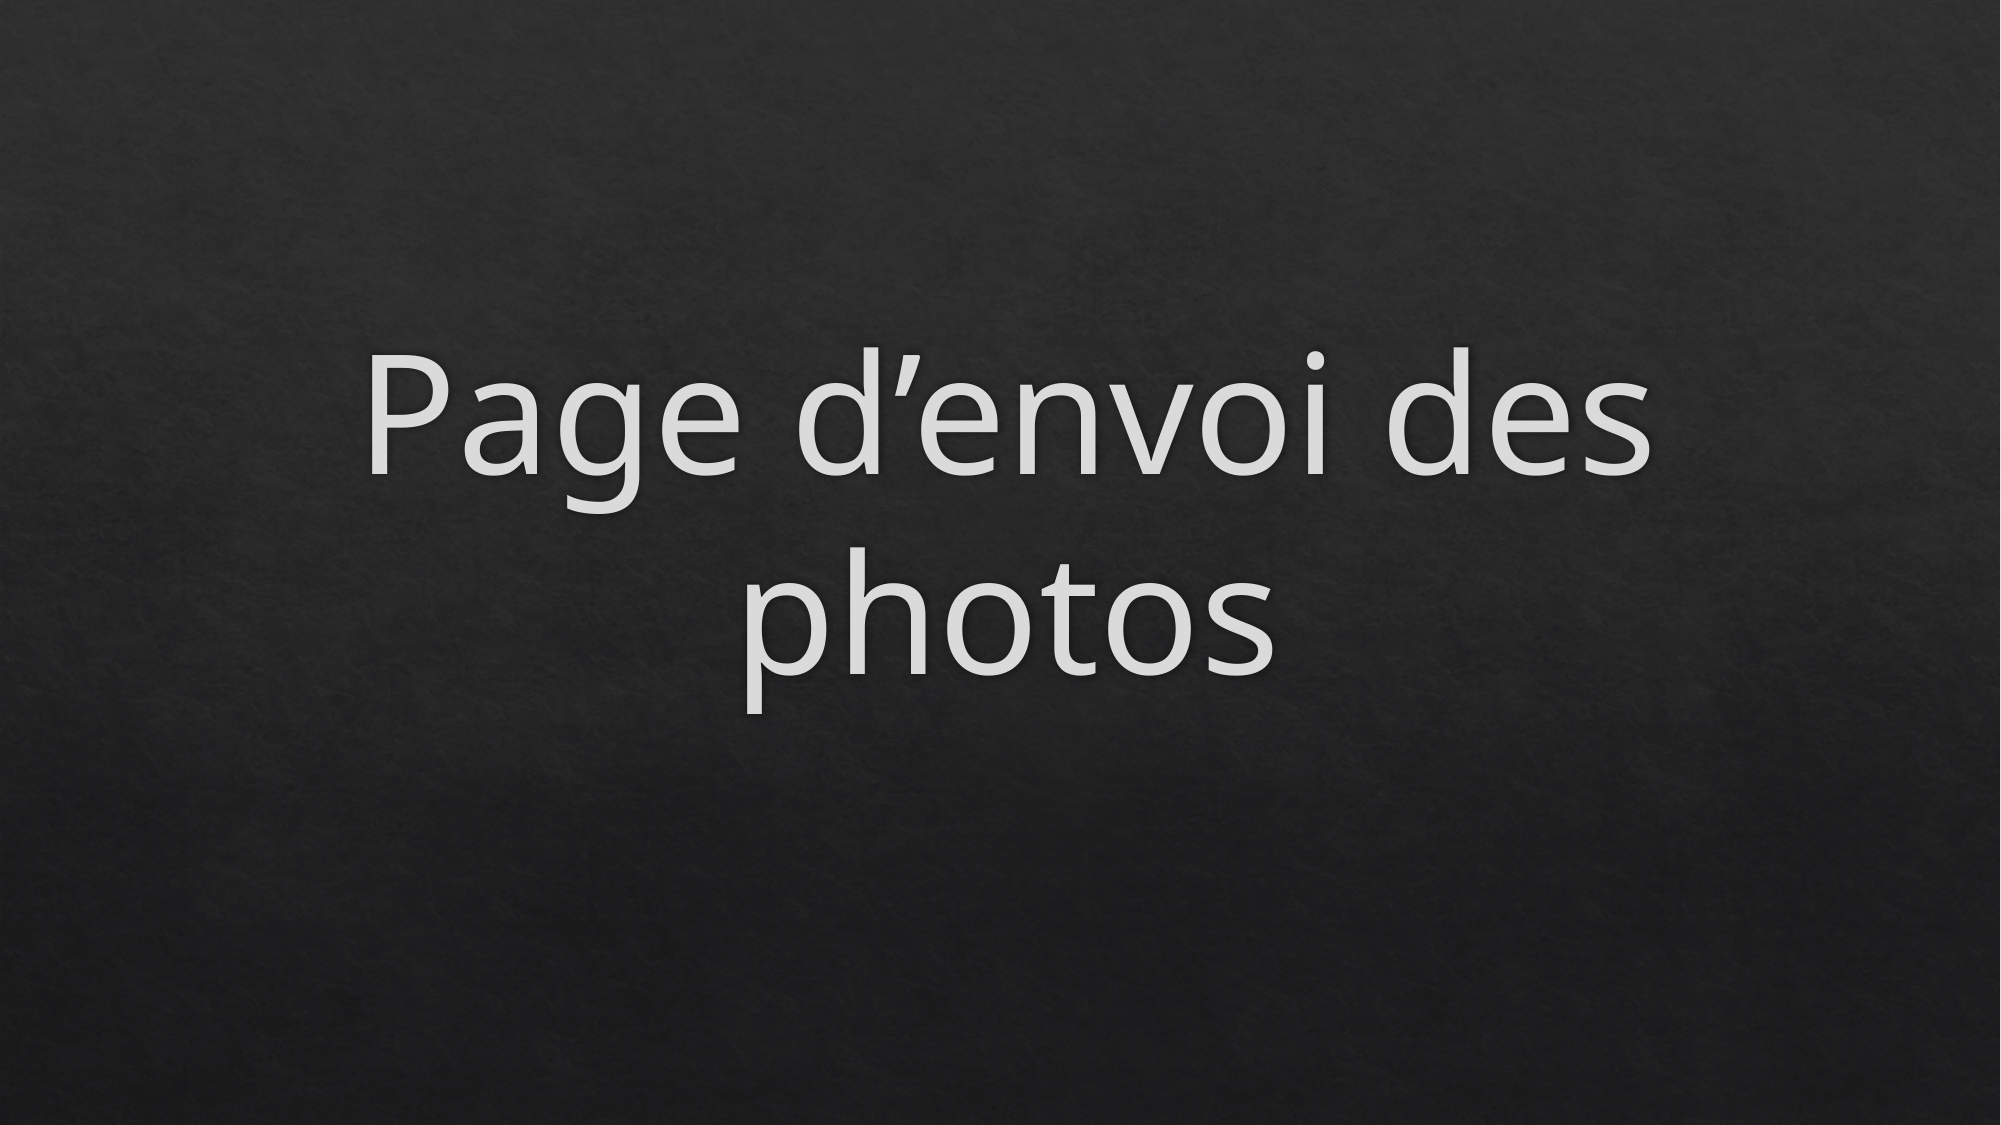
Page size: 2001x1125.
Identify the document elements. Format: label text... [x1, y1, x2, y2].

title Page d’envoi des photos [158, 428, 1857, 588]
